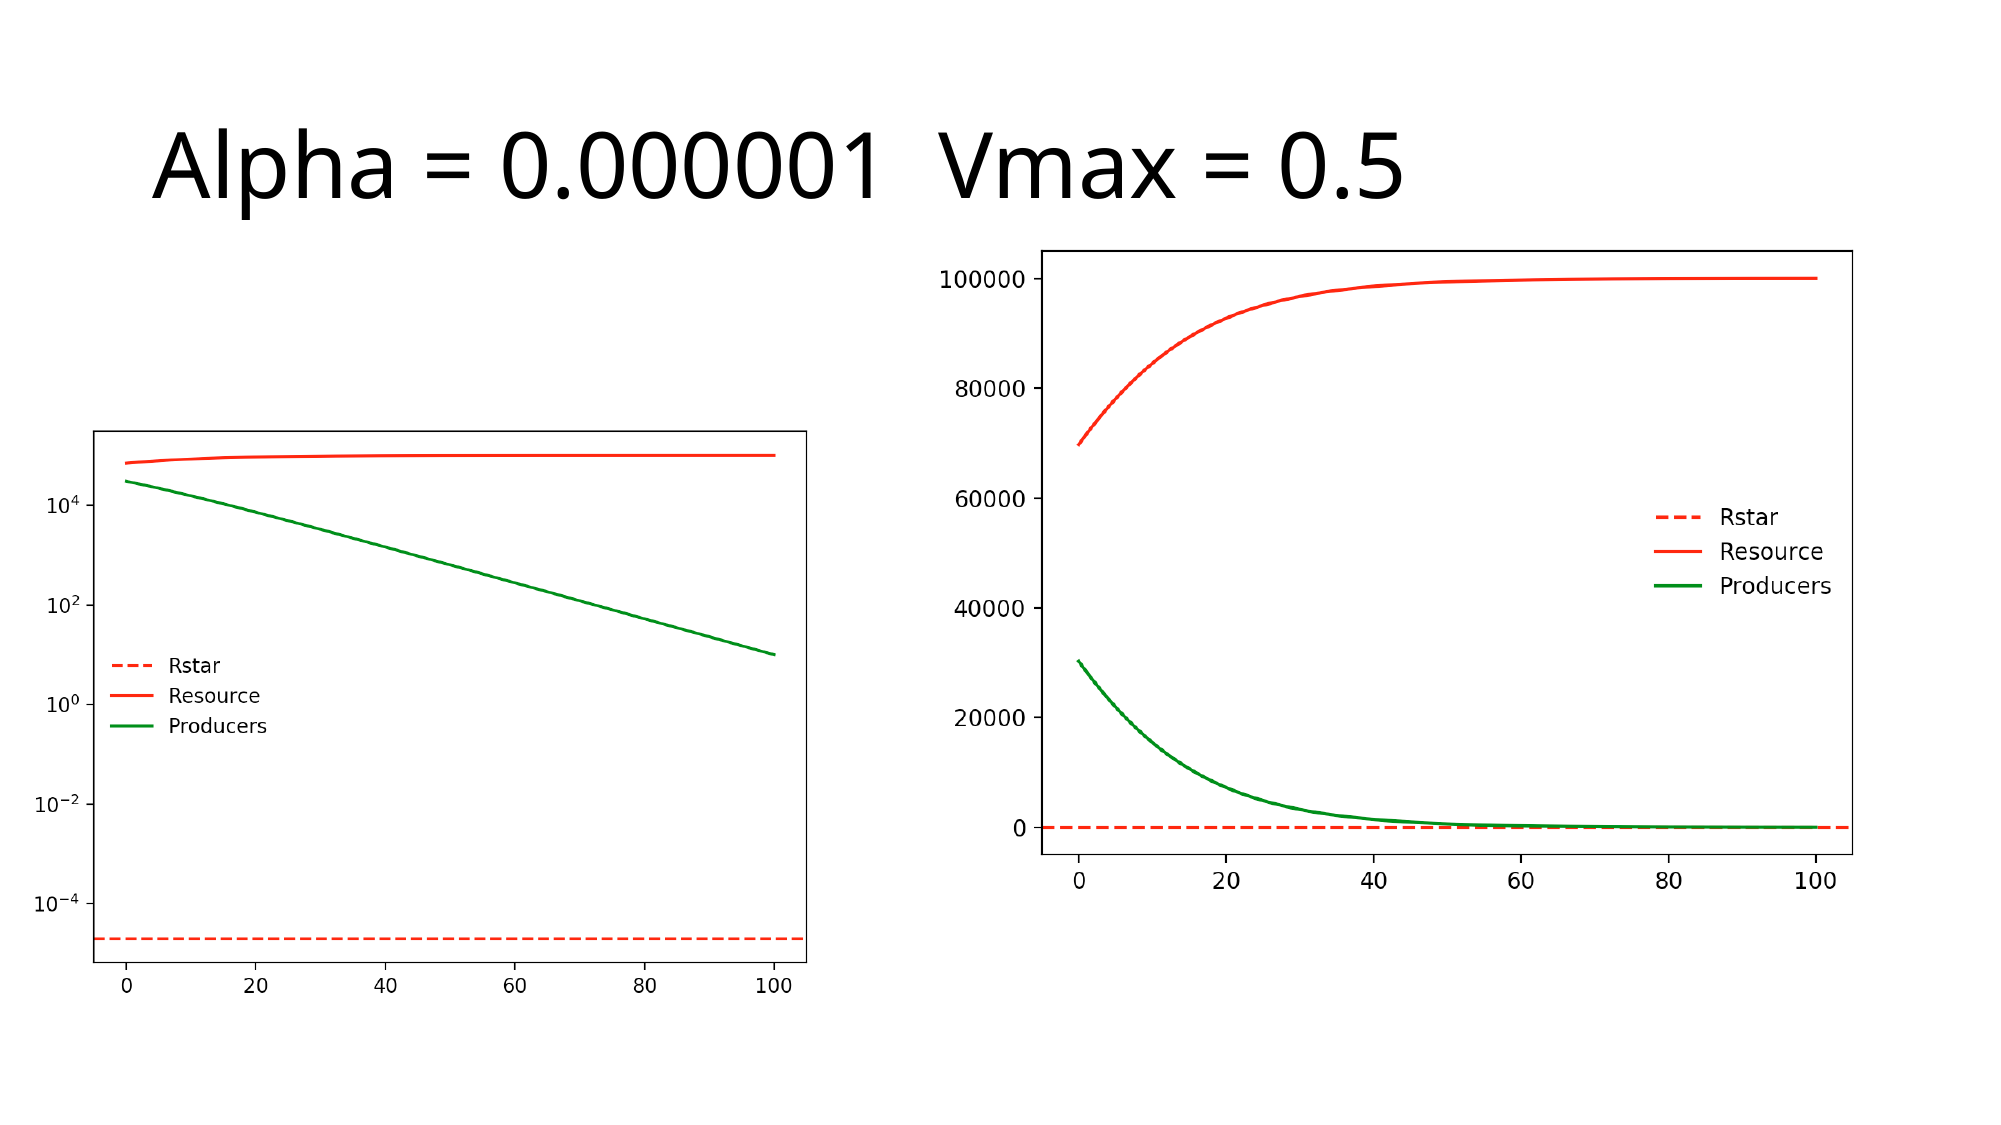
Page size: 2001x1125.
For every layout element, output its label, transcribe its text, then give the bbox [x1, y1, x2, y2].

picture [932, 199, 1911, 926]
picture [0, 384, 842, 1014]
title Alpha = 0.000001 Vmax = 0.5 [137, 59, 1863, 278]
